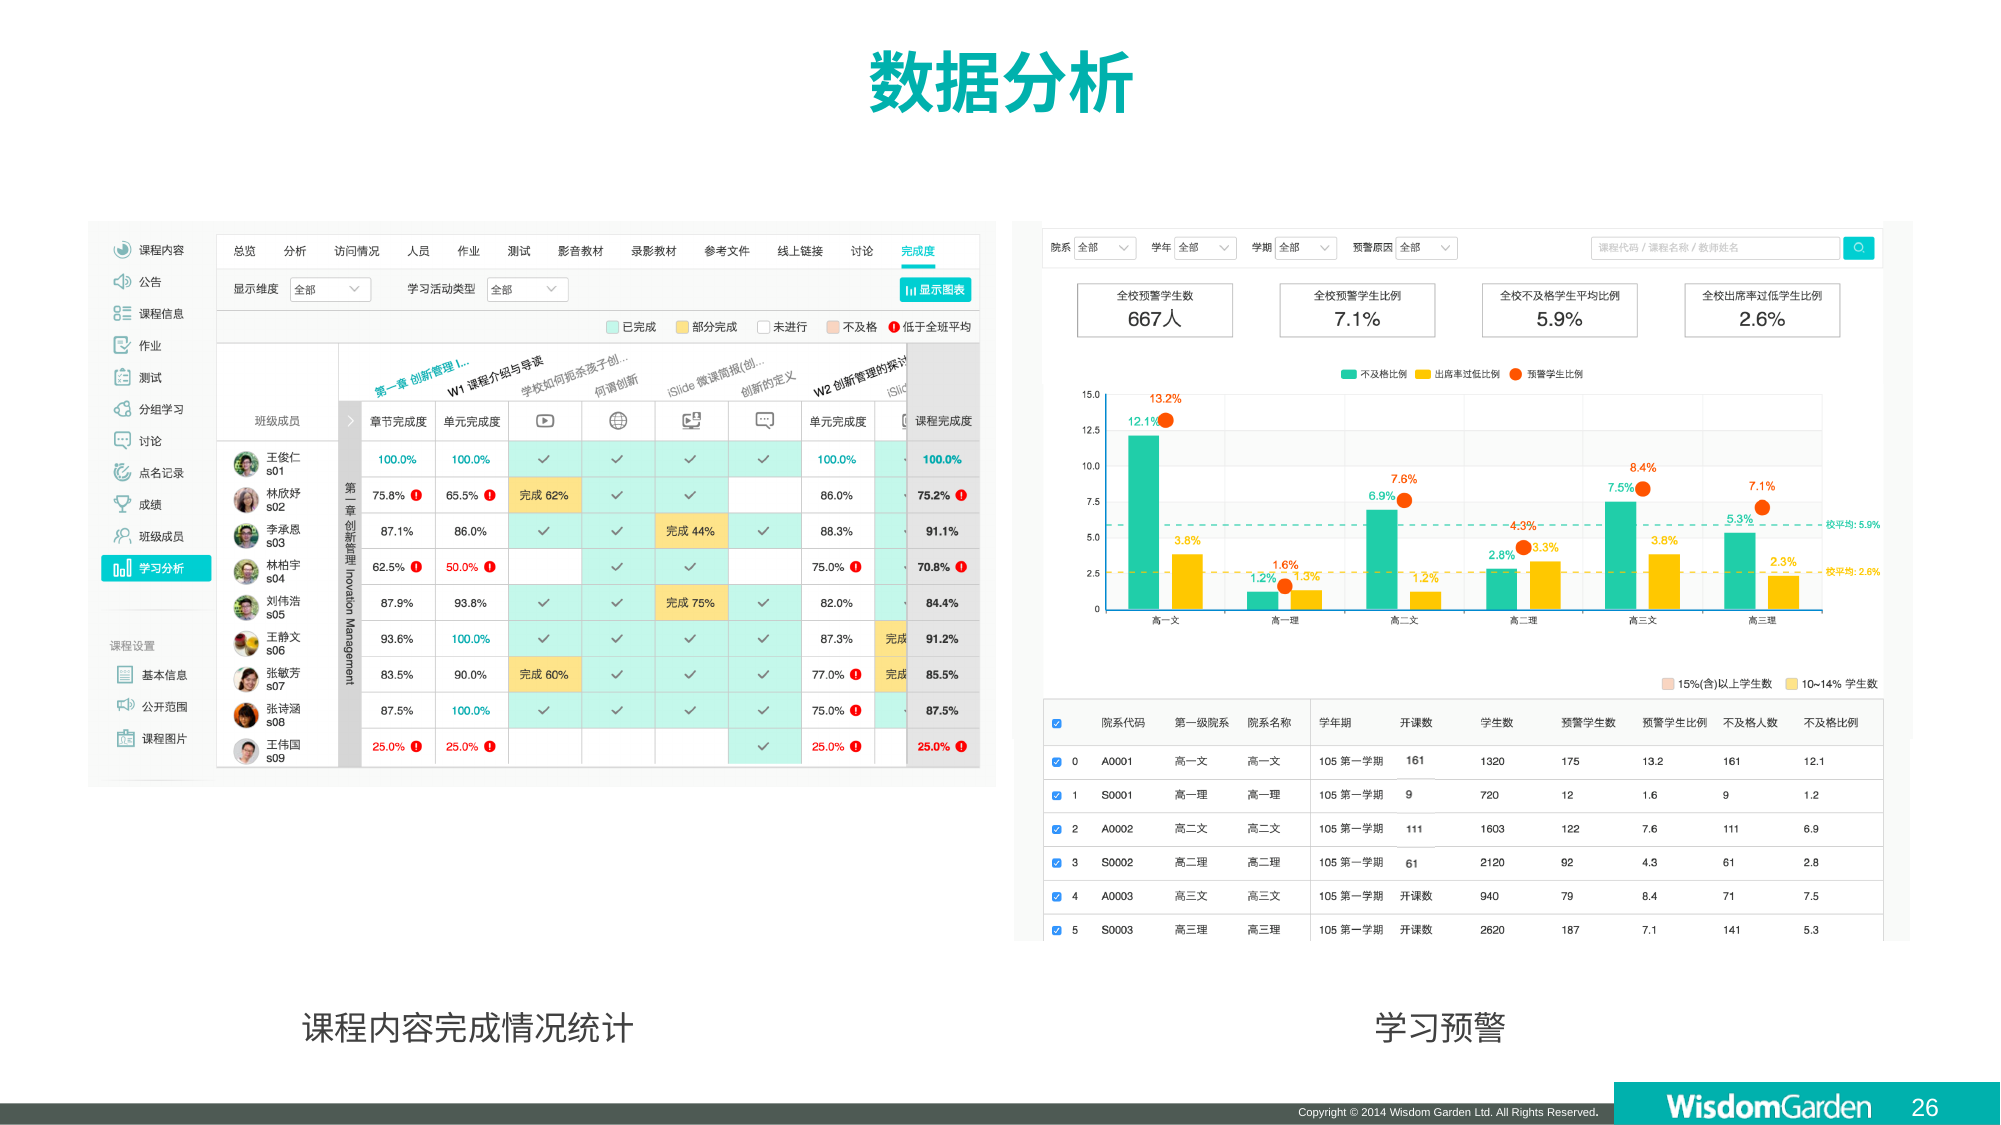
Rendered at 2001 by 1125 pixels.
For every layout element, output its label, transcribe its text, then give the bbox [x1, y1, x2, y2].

title 数据分析 [139, 20, 1865, 141]
text_box 课程内容完成情况统计 [287, 999, 650, 1054]
picture [88, 221, 997, 787]
text_box 学习预警 [1359, 999, 1523, 1054]
slide_number 26 [1881, 1076, 1969, 1125]
picture [1661, 1086, 1876, 1124]
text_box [1012, 221, 1913, 942]
